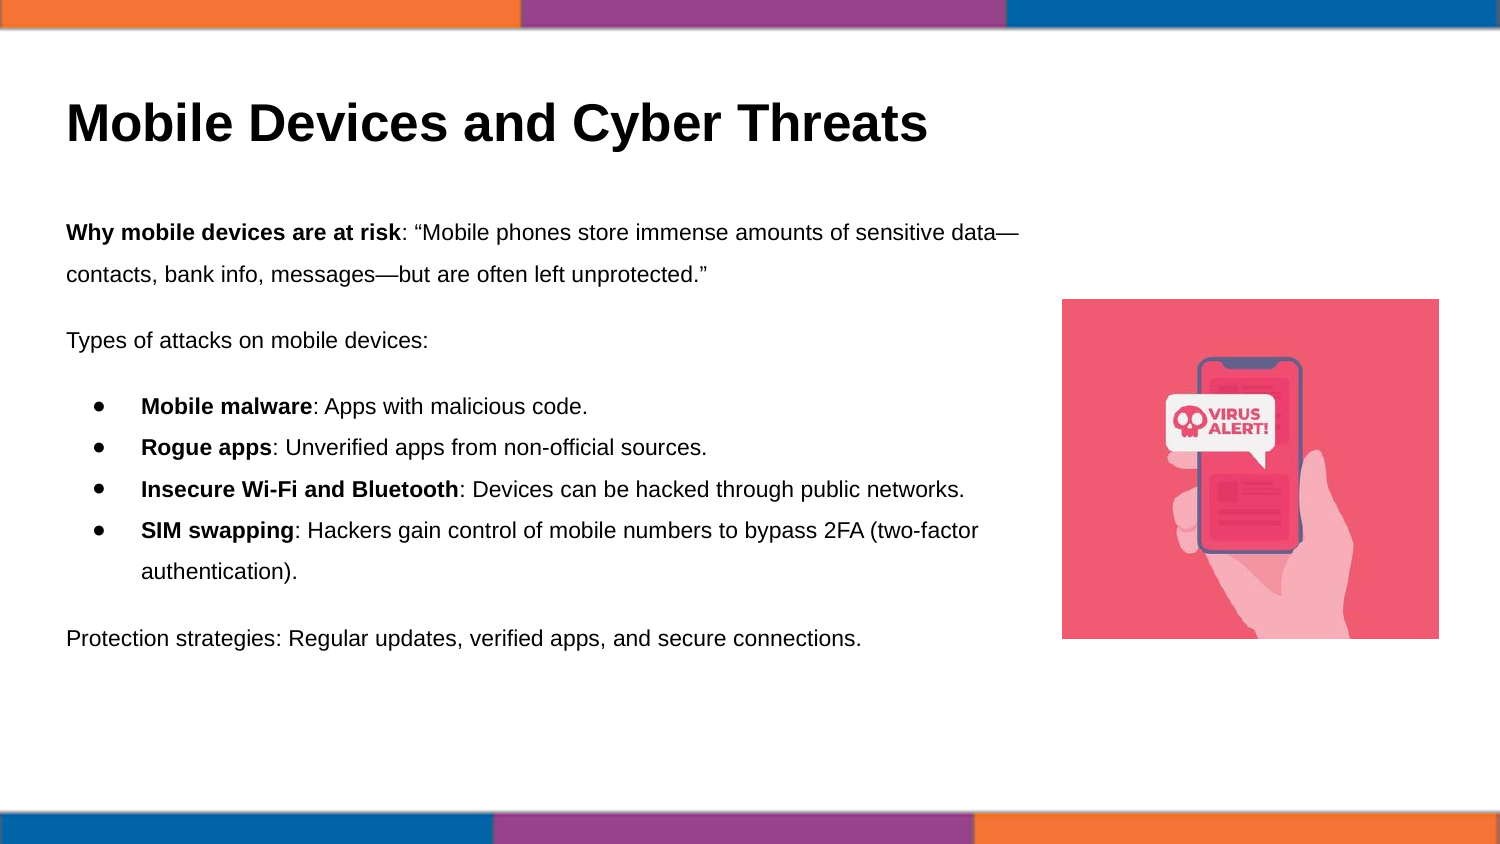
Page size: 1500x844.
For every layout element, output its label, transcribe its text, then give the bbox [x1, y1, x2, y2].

picture [0, 0, 1500, 844]
title Mobile Devices and Cyber Threats [51, 72, 1449, 167]
list Why mobile devices are at risk: “Mobile phones store immense amounts of sensitive data—contacts, bank info, messages—but are often left unprotected.” Types of attacks on mobile devices: Mobile malware: Apps with malicious code. Rogue apps: Unverified apps from non-official sources. Insecure Wi-Fi and Bluetooth: Devices can be hacked through public networks. SIM swapping: Hackers gain control of mobile numbers to bypass 2FA (two-factor authentication). Protection strategies: Regular updates, verified apps, and secure connections. [51, 189, 1074, 750]
